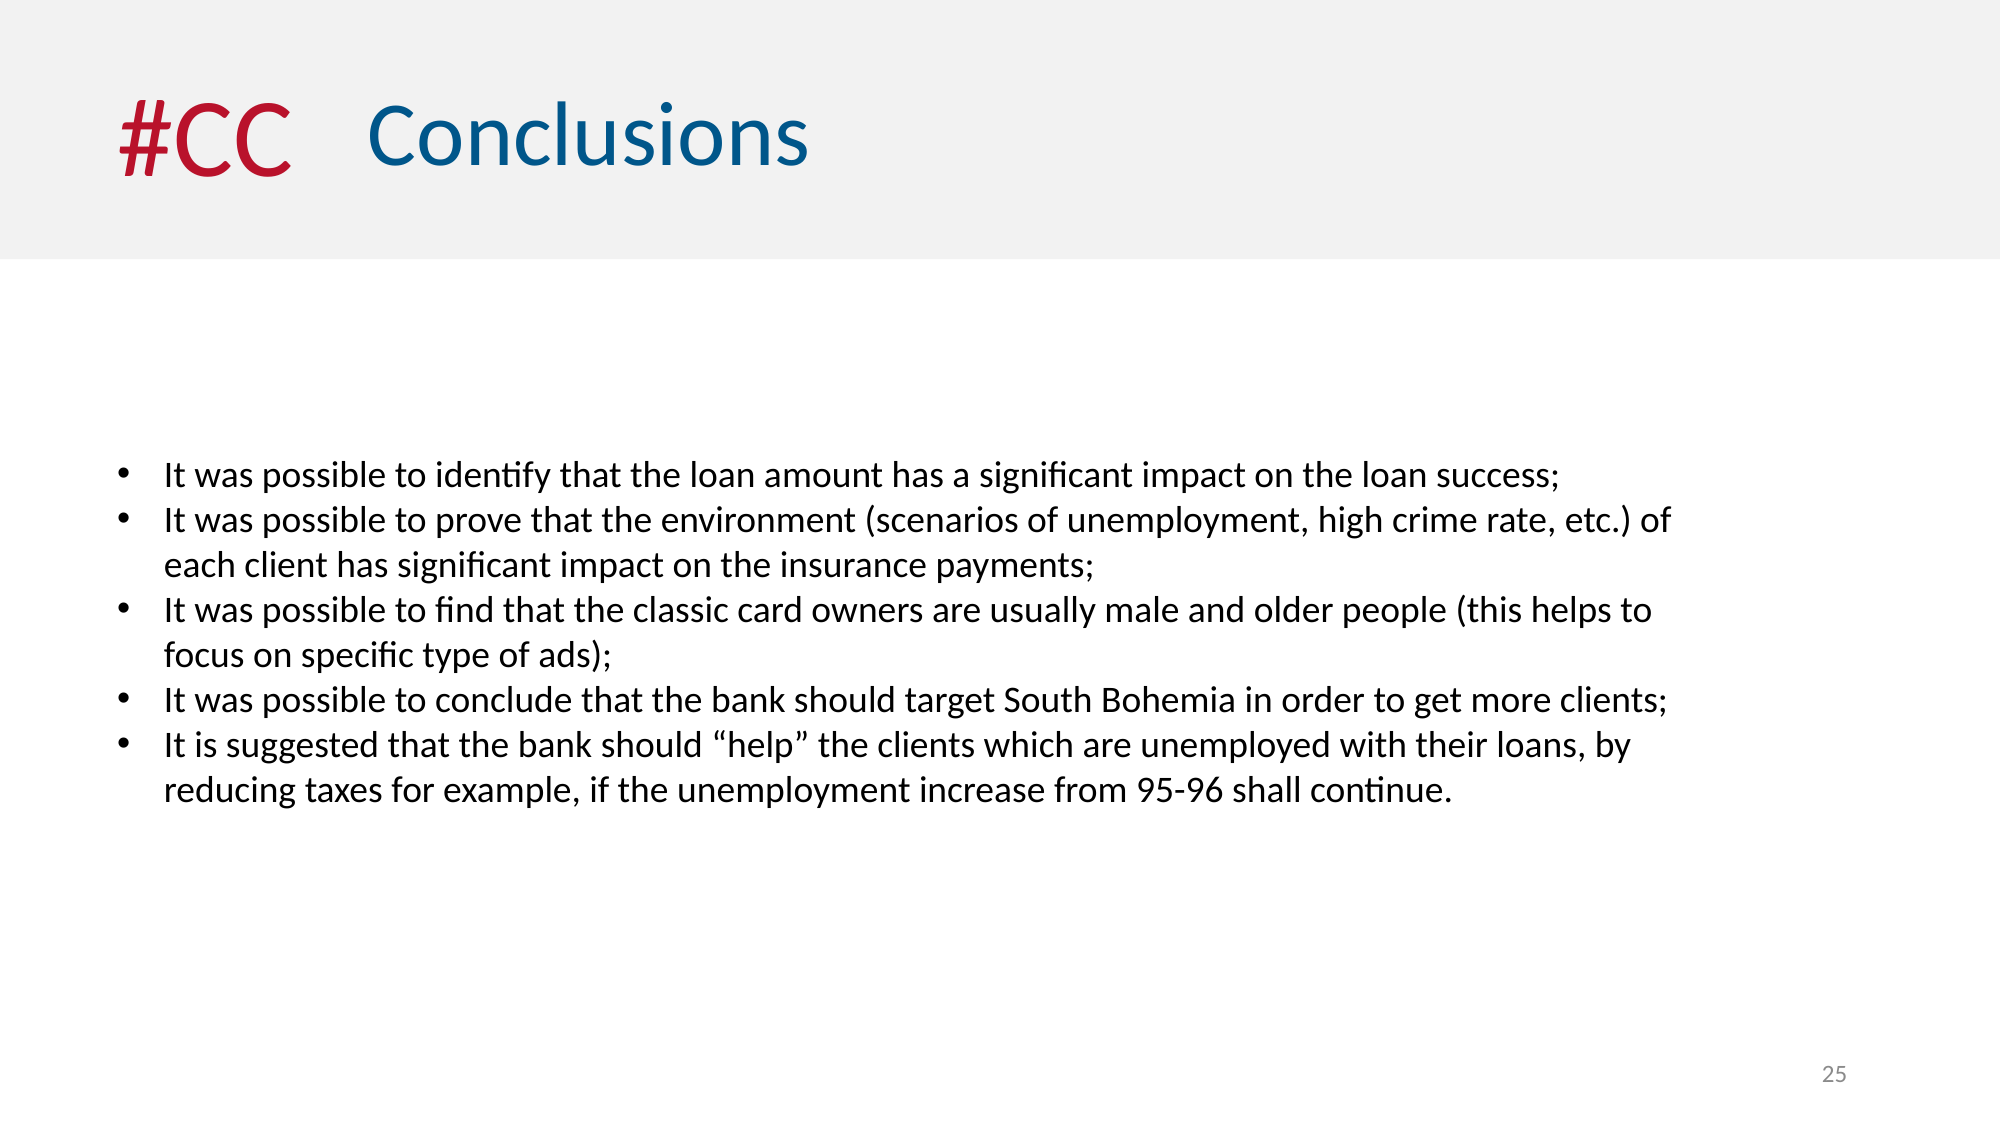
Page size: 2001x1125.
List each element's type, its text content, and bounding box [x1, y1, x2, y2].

text_box Conclusions [352, 66, 827, 192]
text_box It was possible to identify that the loan amount has a significant impact on the loan success; It was possible to prove that the environment (scenarios of unemployment, high crime rate, etc.) of each client has significant impact on the insurance payments; It was possible to find that the classic card owners are usually male and older people (this helps to focus on specific type of ads); It was possible to conclude that the bank should target South Bohemia in order to get more clients; It is suggested that the bank should “help” the clients which are unemployed with their loans, by reducing taxes for example, if the unemployment increase from 95-96 shall continue. [102, 442, 1729, 817]
slide_number 25 [1412, 1042, 1863, 1103]
text_box #CC [102, 56, 411, 207]
text_box [0, 0, 2000, 260]
